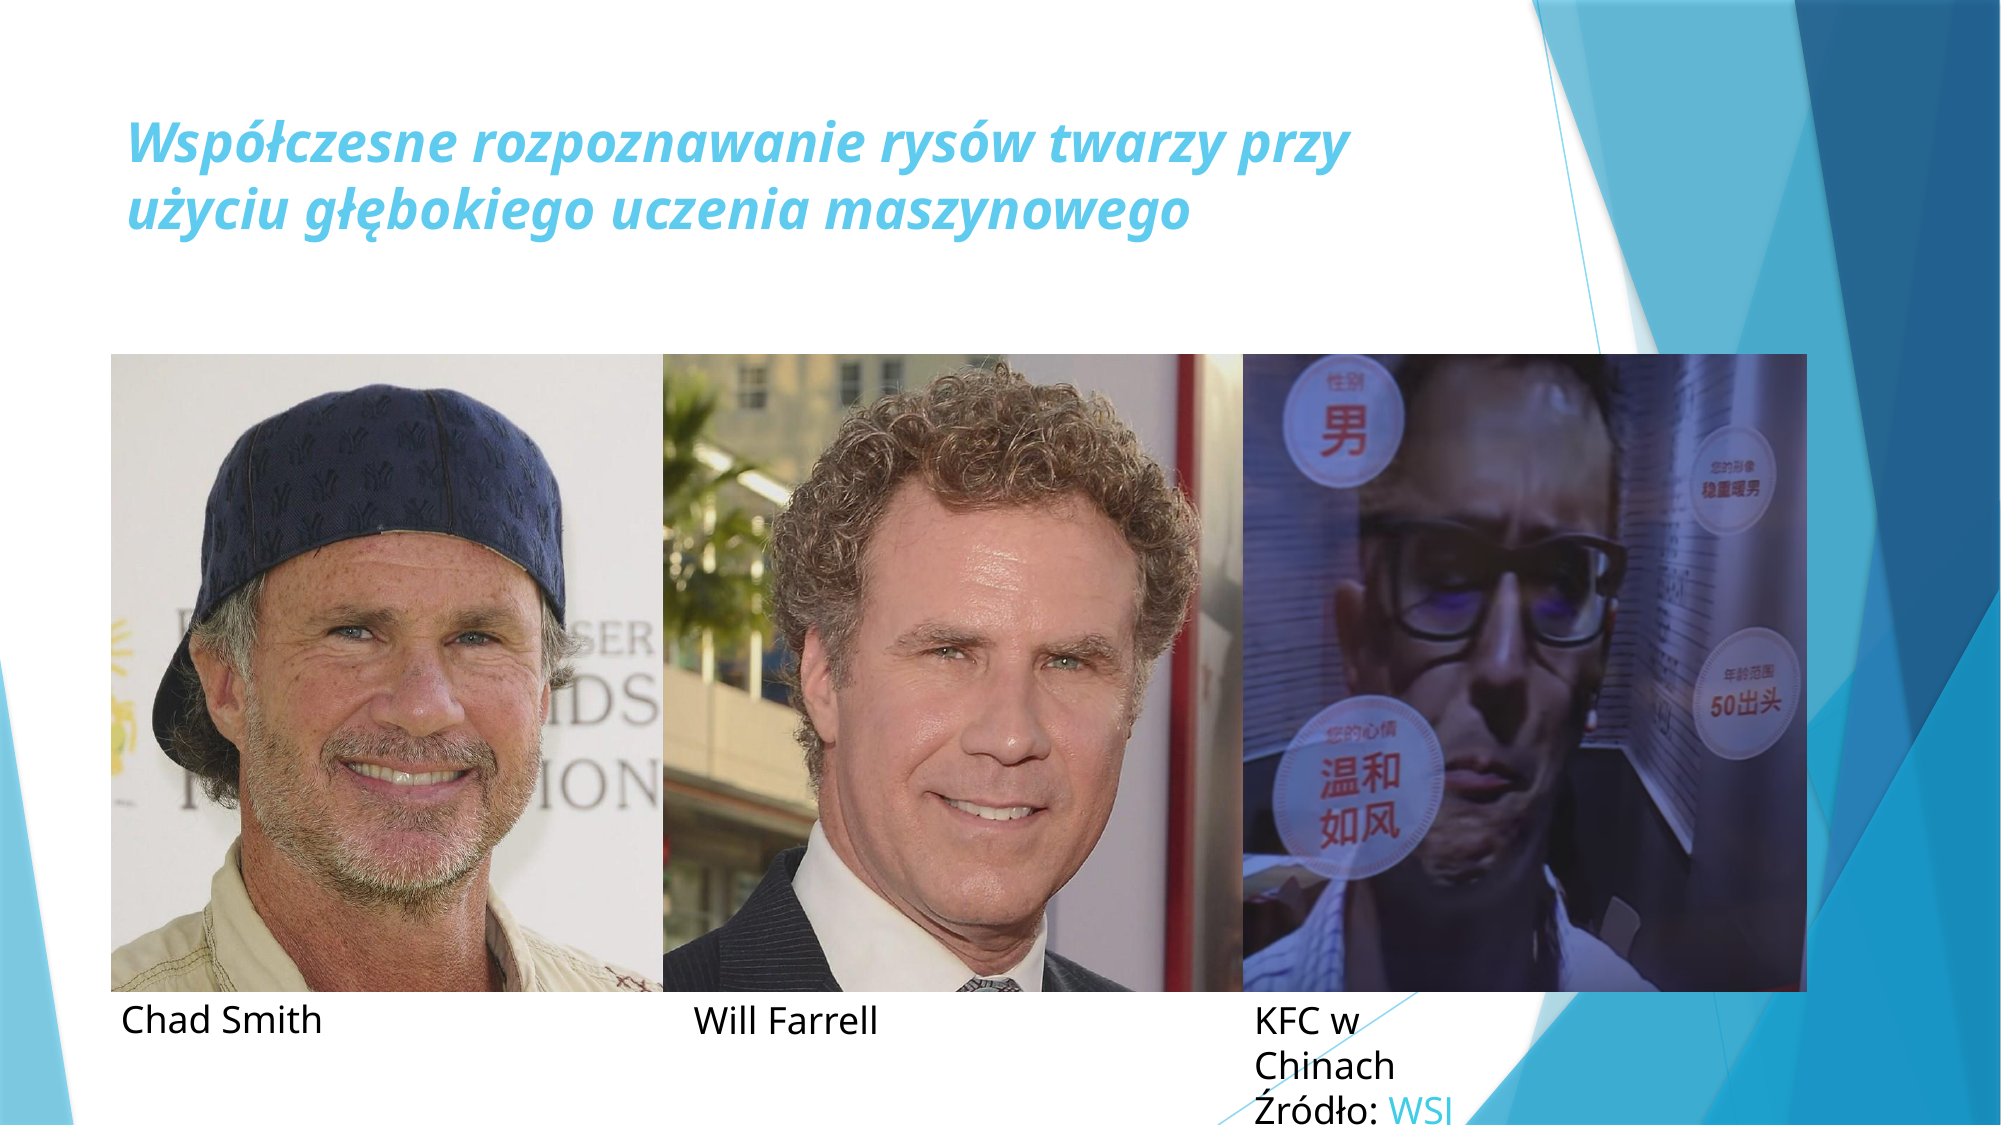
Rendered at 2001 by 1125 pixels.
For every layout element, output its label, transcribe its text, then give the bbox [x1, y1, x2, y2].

picture [1242, 353, 1808, 992]
text_box Will Farrell [678, 1000, 894, 1050]
text_box Chad Smith [106, 996, 339, 1048]
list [110, 353, 1242, 992]
text_box KFC w Chinach Źródło: WSJ [1239, 1000, 1522, 1125]
title Współczesne rozpoznawanie rysów twarzy przy użyciu głębokiego uczenia maszynowego [111, 99, 1522, 317]
